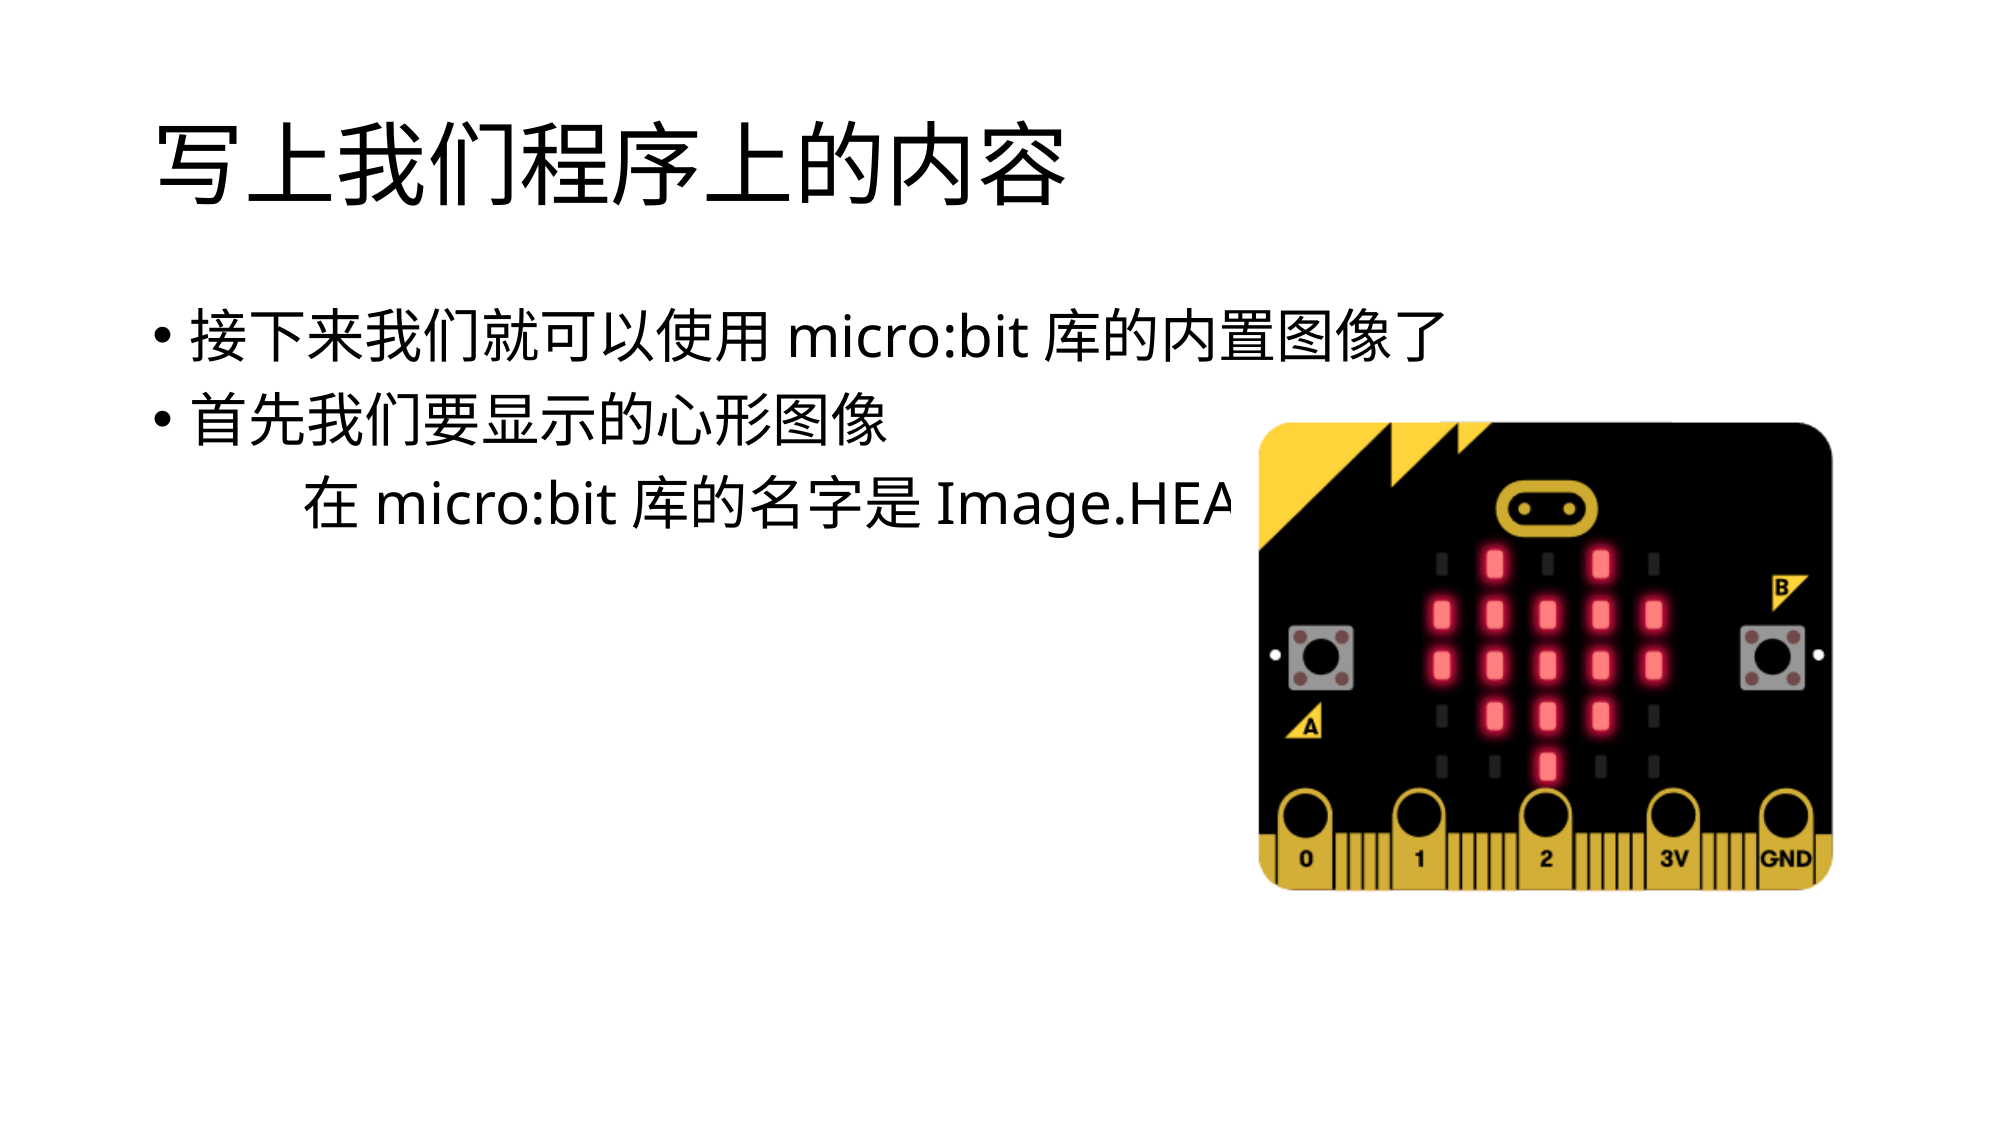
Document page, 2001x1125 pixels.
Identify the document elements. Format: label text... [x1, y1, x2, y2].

list 接下来我们就可以使用micro:bit库的内置图像了 首先我们要显示的心形图像 在micro:bit库的名字是Image.HEART [137, 299, 1863, 1014]
picture [1231, 401, 1863, 912]
title 写上我们程序上的内容 [137, 59, 1863, 278]
